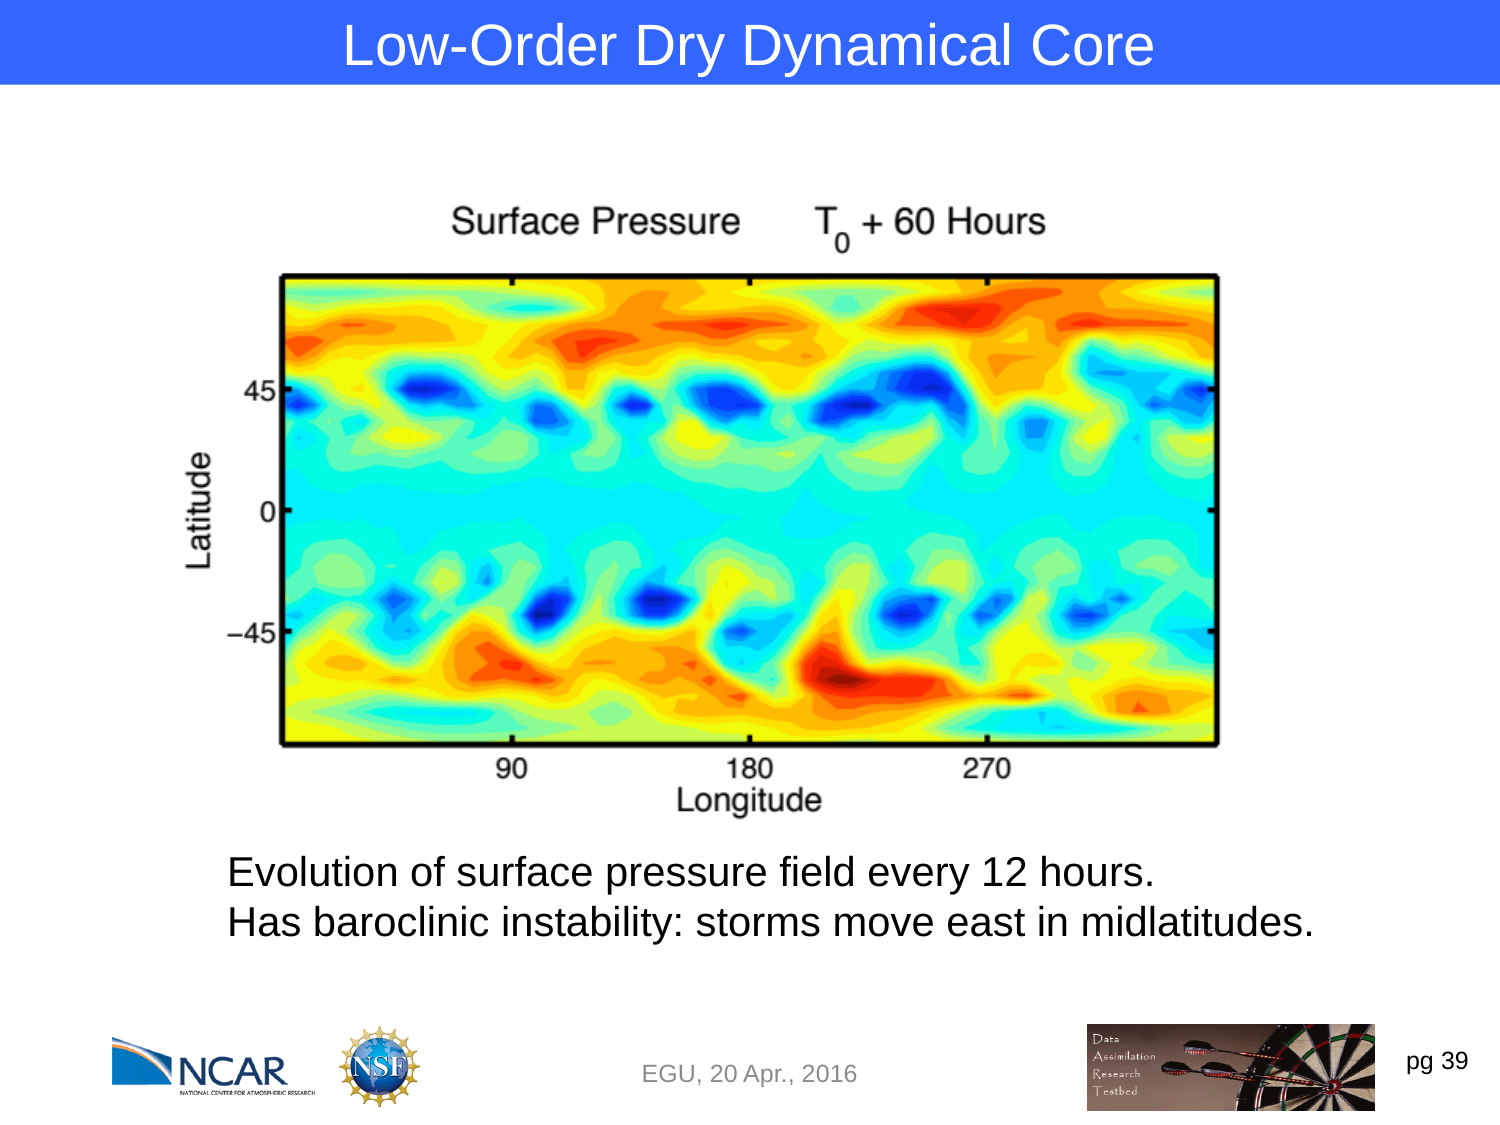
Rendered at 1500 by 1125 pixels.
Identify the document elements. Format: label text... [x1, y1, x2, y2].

picture [112, 1037, 315, 1095]
text_box Evolution of surface pressure field every 12 hours. Has baroclinic instability: storms move east in midlatitudes. [212, 837, 1338, 953]
text_box Low-Order Dry Dynamical Core [0, 0, 1500, 85]
picture [1087, 1024, 1375, 1111]
footer EGU, 20 Apr., 2016 [512, 1042, 988, 1103]
picture [337, 1024, 421, 1108]
picture [174, 187, 1224, 821]
